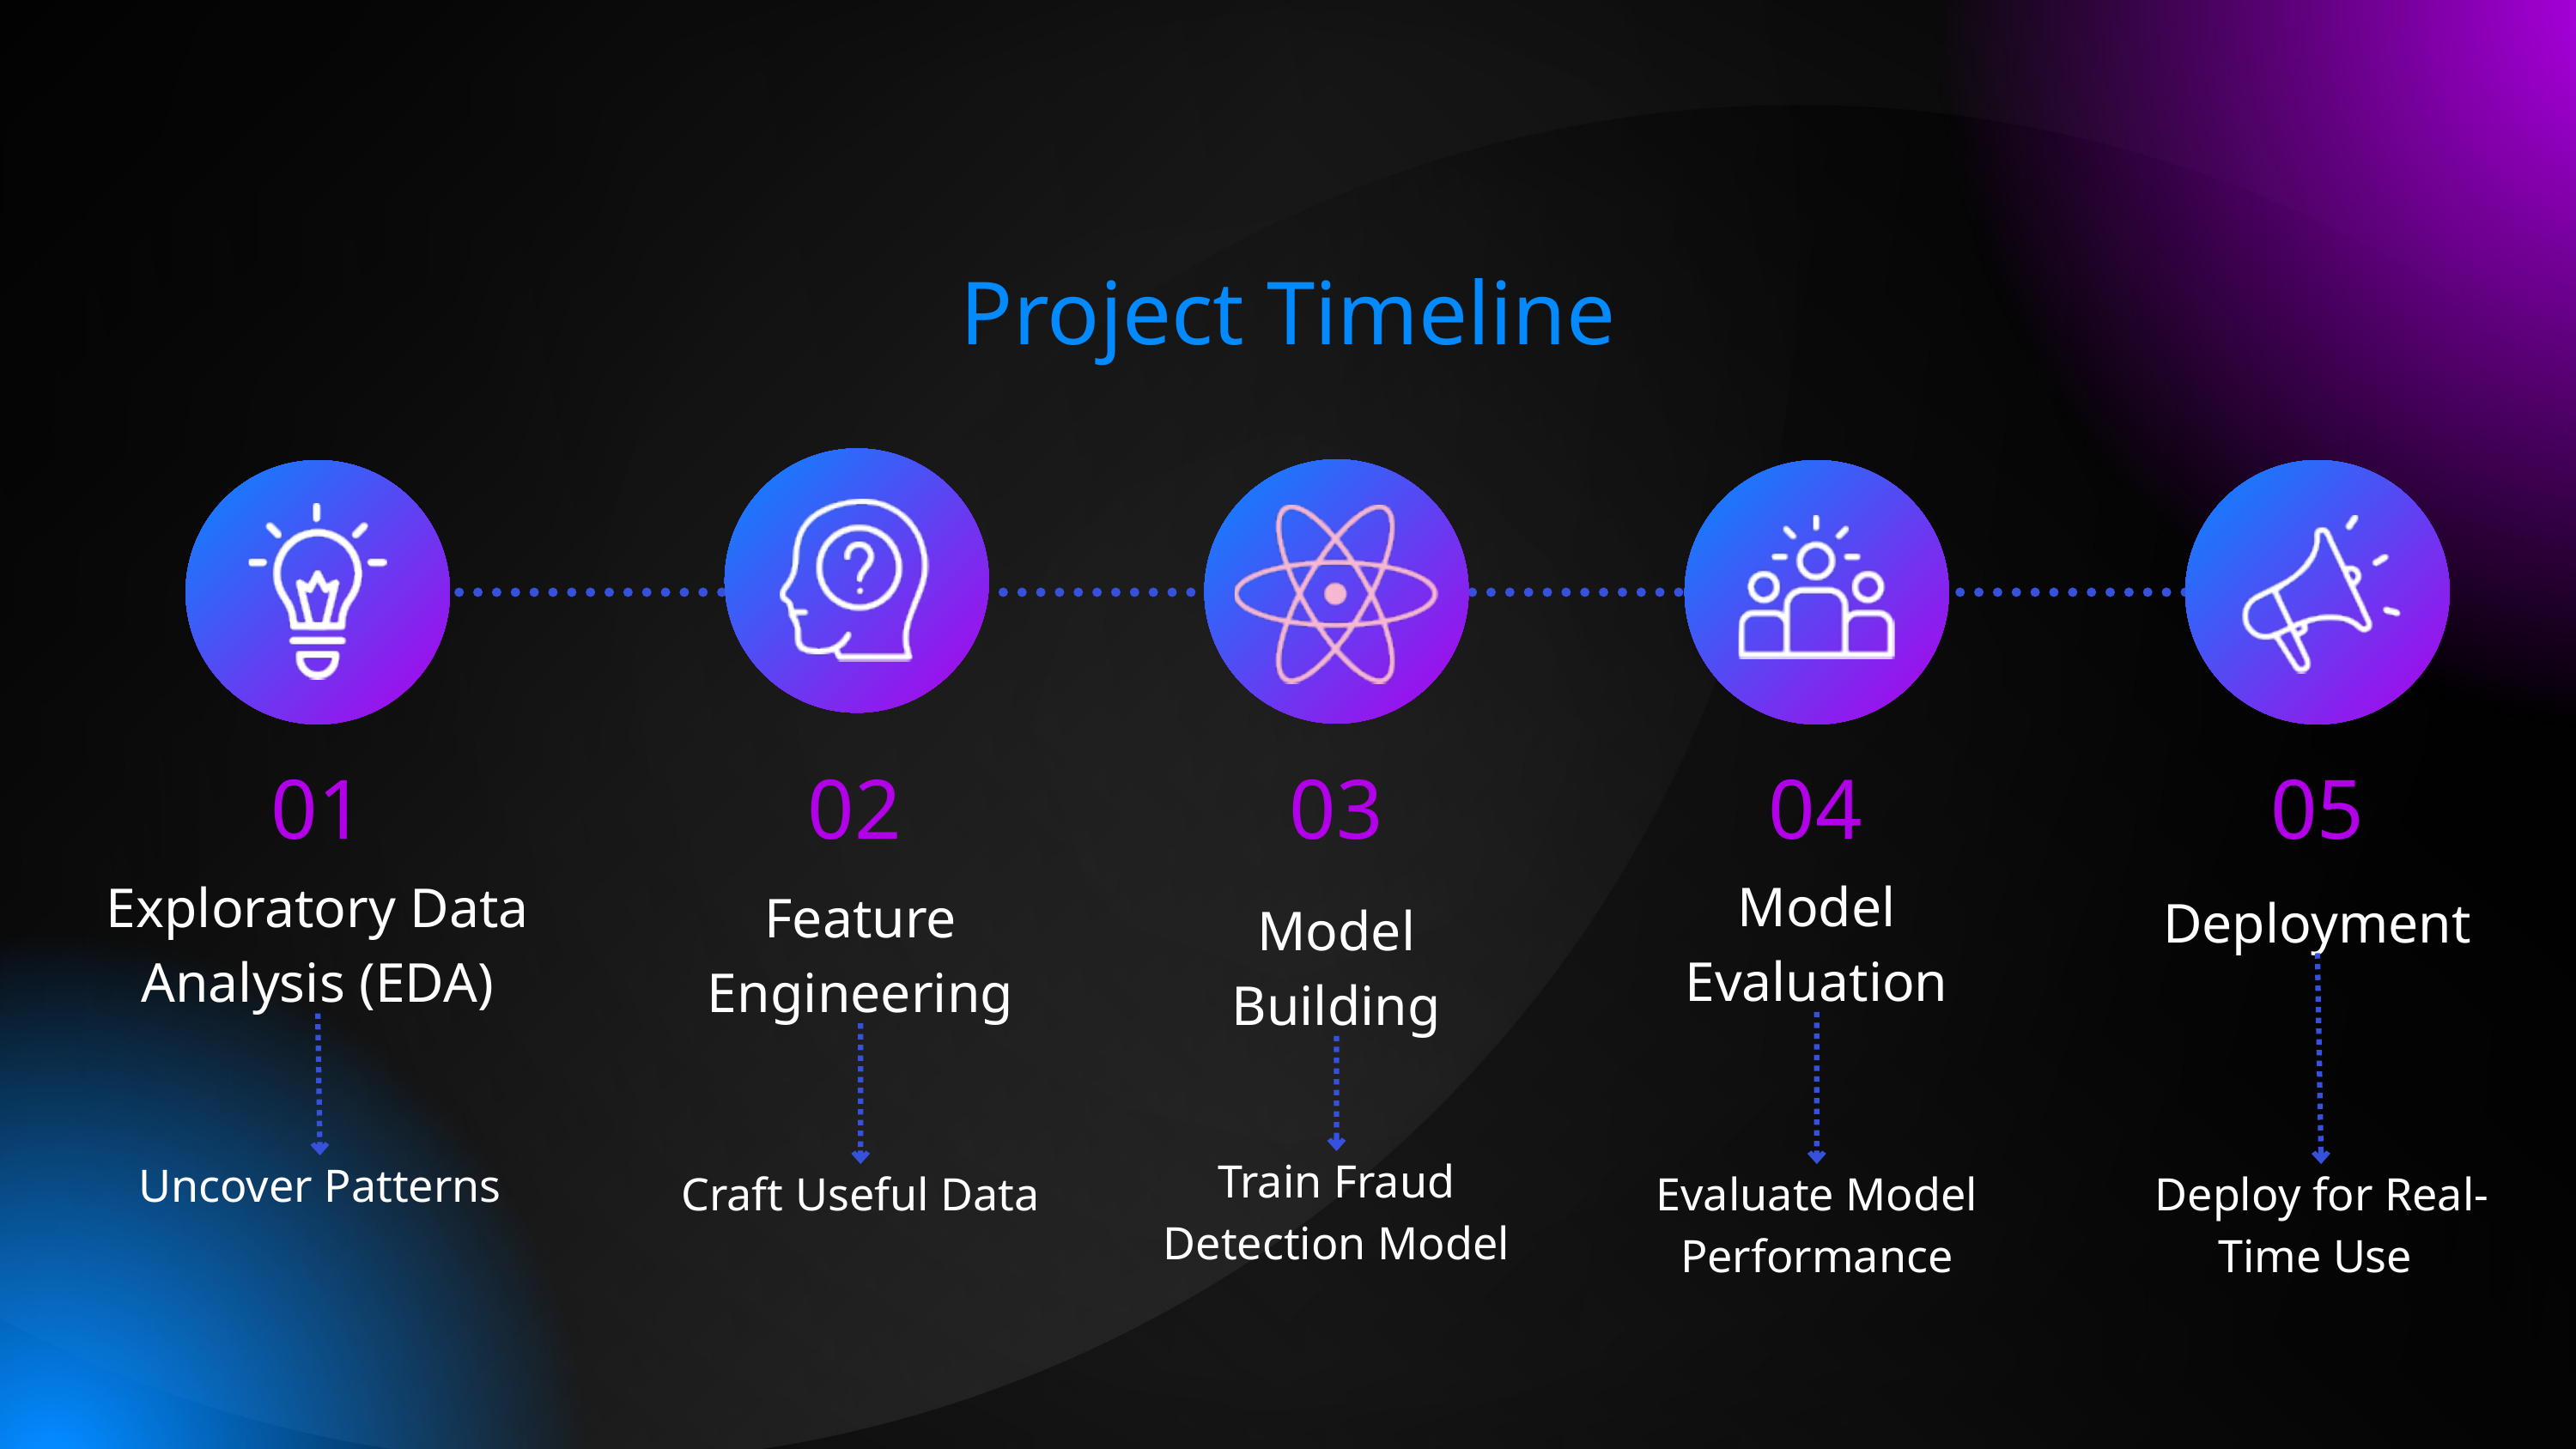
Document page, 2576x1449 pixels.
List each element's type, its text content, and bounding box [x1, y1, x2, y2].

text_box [1204, 458, 1469, 724]
text_box Deployment [2065, 878, 2569, 954]
text_box [1862, 0, 2576, 806]
text_box Model Evaluation [1656, 862, 1978, 1012]
text_box [0, 0, 2576, 1449]
text_box [854, 1154, 867, 1165]
text_box Train Fraud Detection Model [1139, 1144, 1534, 1269]
text_box [313, 1144, 326, 1155]
text_box 04 [1738, 741, 1893, 856]
text_box Exploratory Data Analysis (EDA) [67, 864, 568, 1014]
text_box 01 [240, 741, 395, 856]
text_box Feature Engineering [681, 873, 1041, 1023]
text_box Deploy for Real-Time Use [2123, 1157, 2519, 1282]
text_box [0, 879, 645, 1449]
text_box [185, 459, 451, 724]
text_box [724, 448, 989, 713]
text_box [1810, 1154, 1824, 1165]
text_box Model Building [1197, 886, 1476, 1036]
text_box 03 [1259, 741, 1414, 856]
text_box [1684, 459, 1949, 724]
text_box Evaluate Model Performance [1604, 1157, 2030, 1282]
text_box Craft Useful Data [608, 1157, 1113, 1220]
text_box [2184, 459, 2450, 724]
text_box [1330, 1139, 1343, 1152]
text_box 05 [2240, 741, 2395, 856]
text_box Project Timeline [681, 240, 1862, 362]
text_box Uncover Patterns [31, 1149, 609, 1211]
text_box 02 [777, 741, 932, 856]
